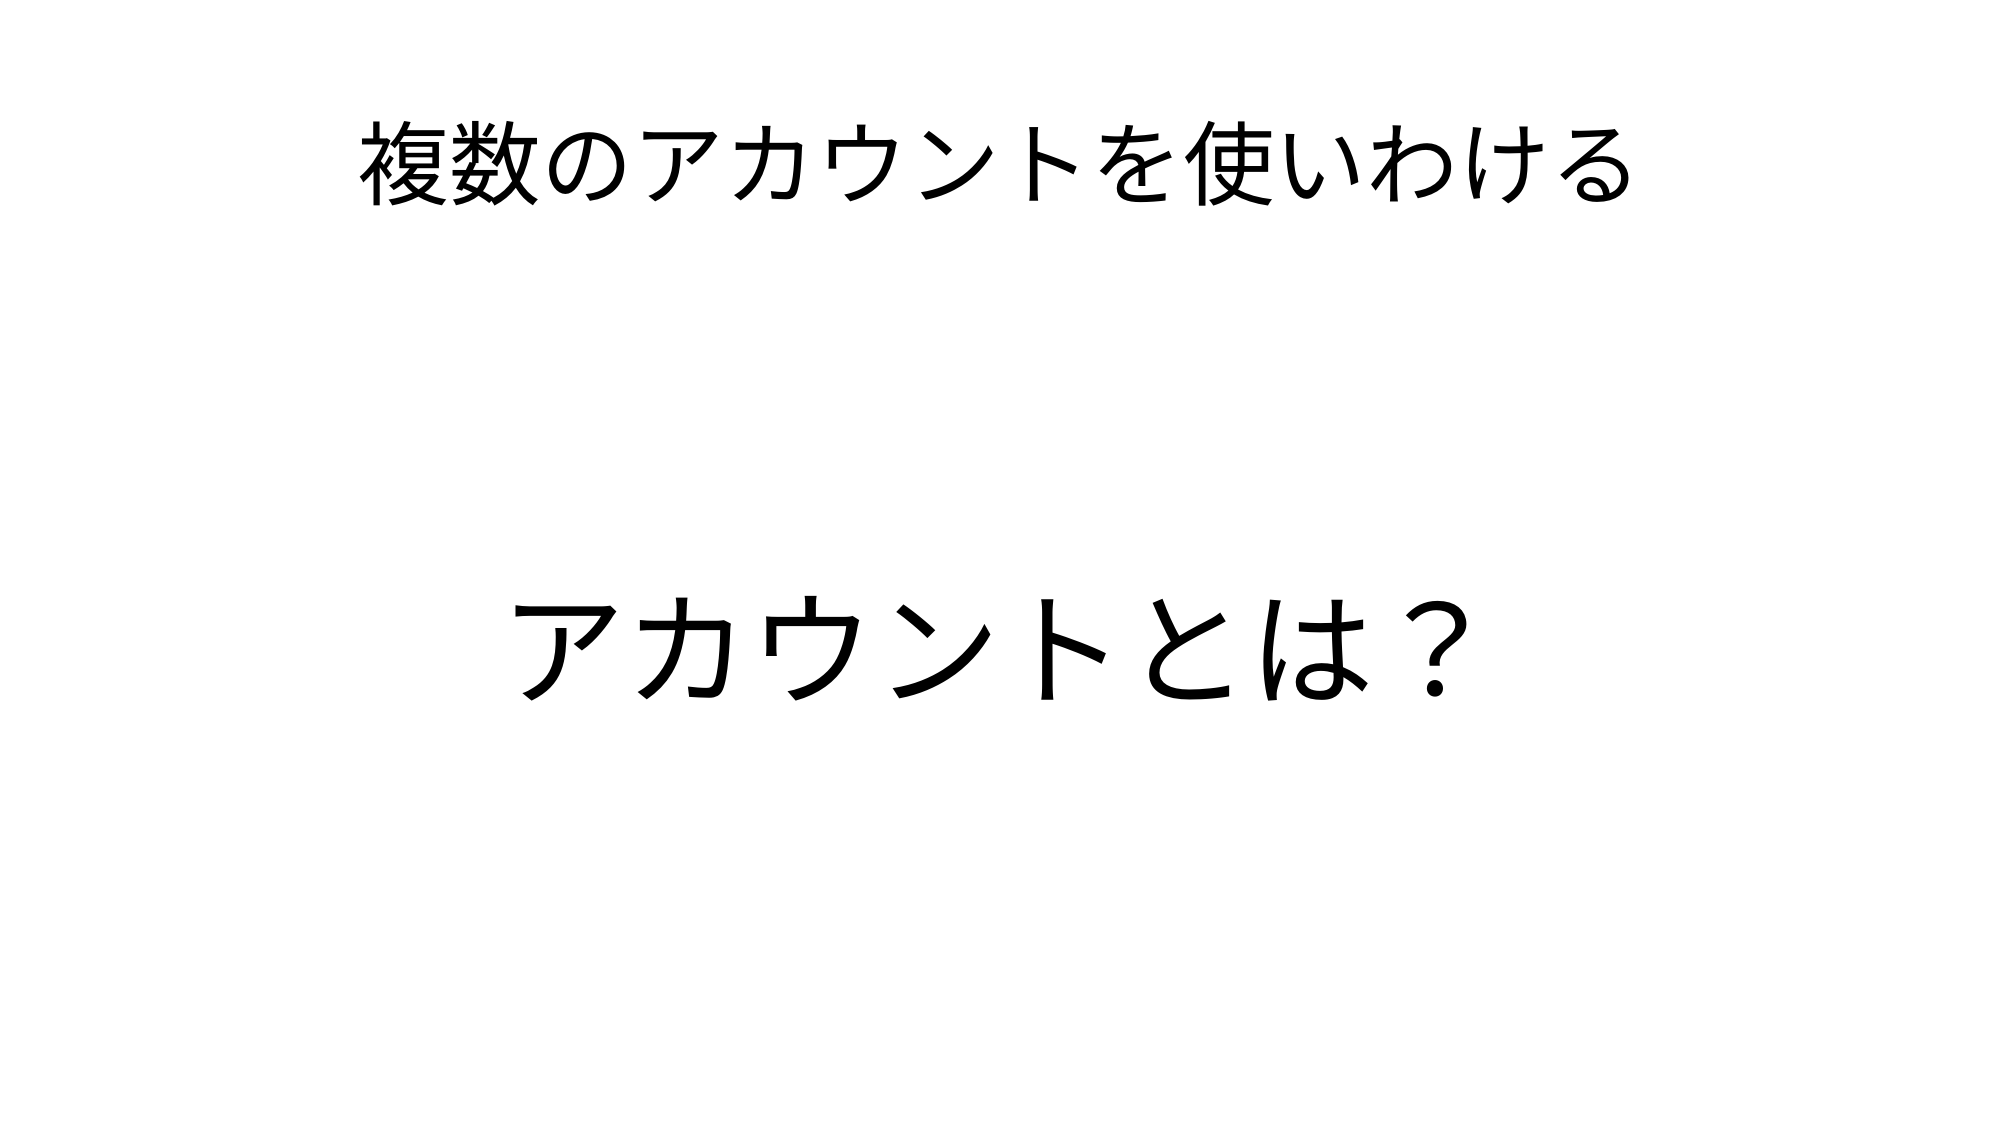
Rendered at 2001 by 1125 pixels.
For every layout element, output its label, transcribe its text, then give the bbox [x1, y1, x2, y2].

title 複数のアカウントを使いわける [137, 59, 1863, 278]
list アカウントとは？ [137, 299, 1863, 1014]
